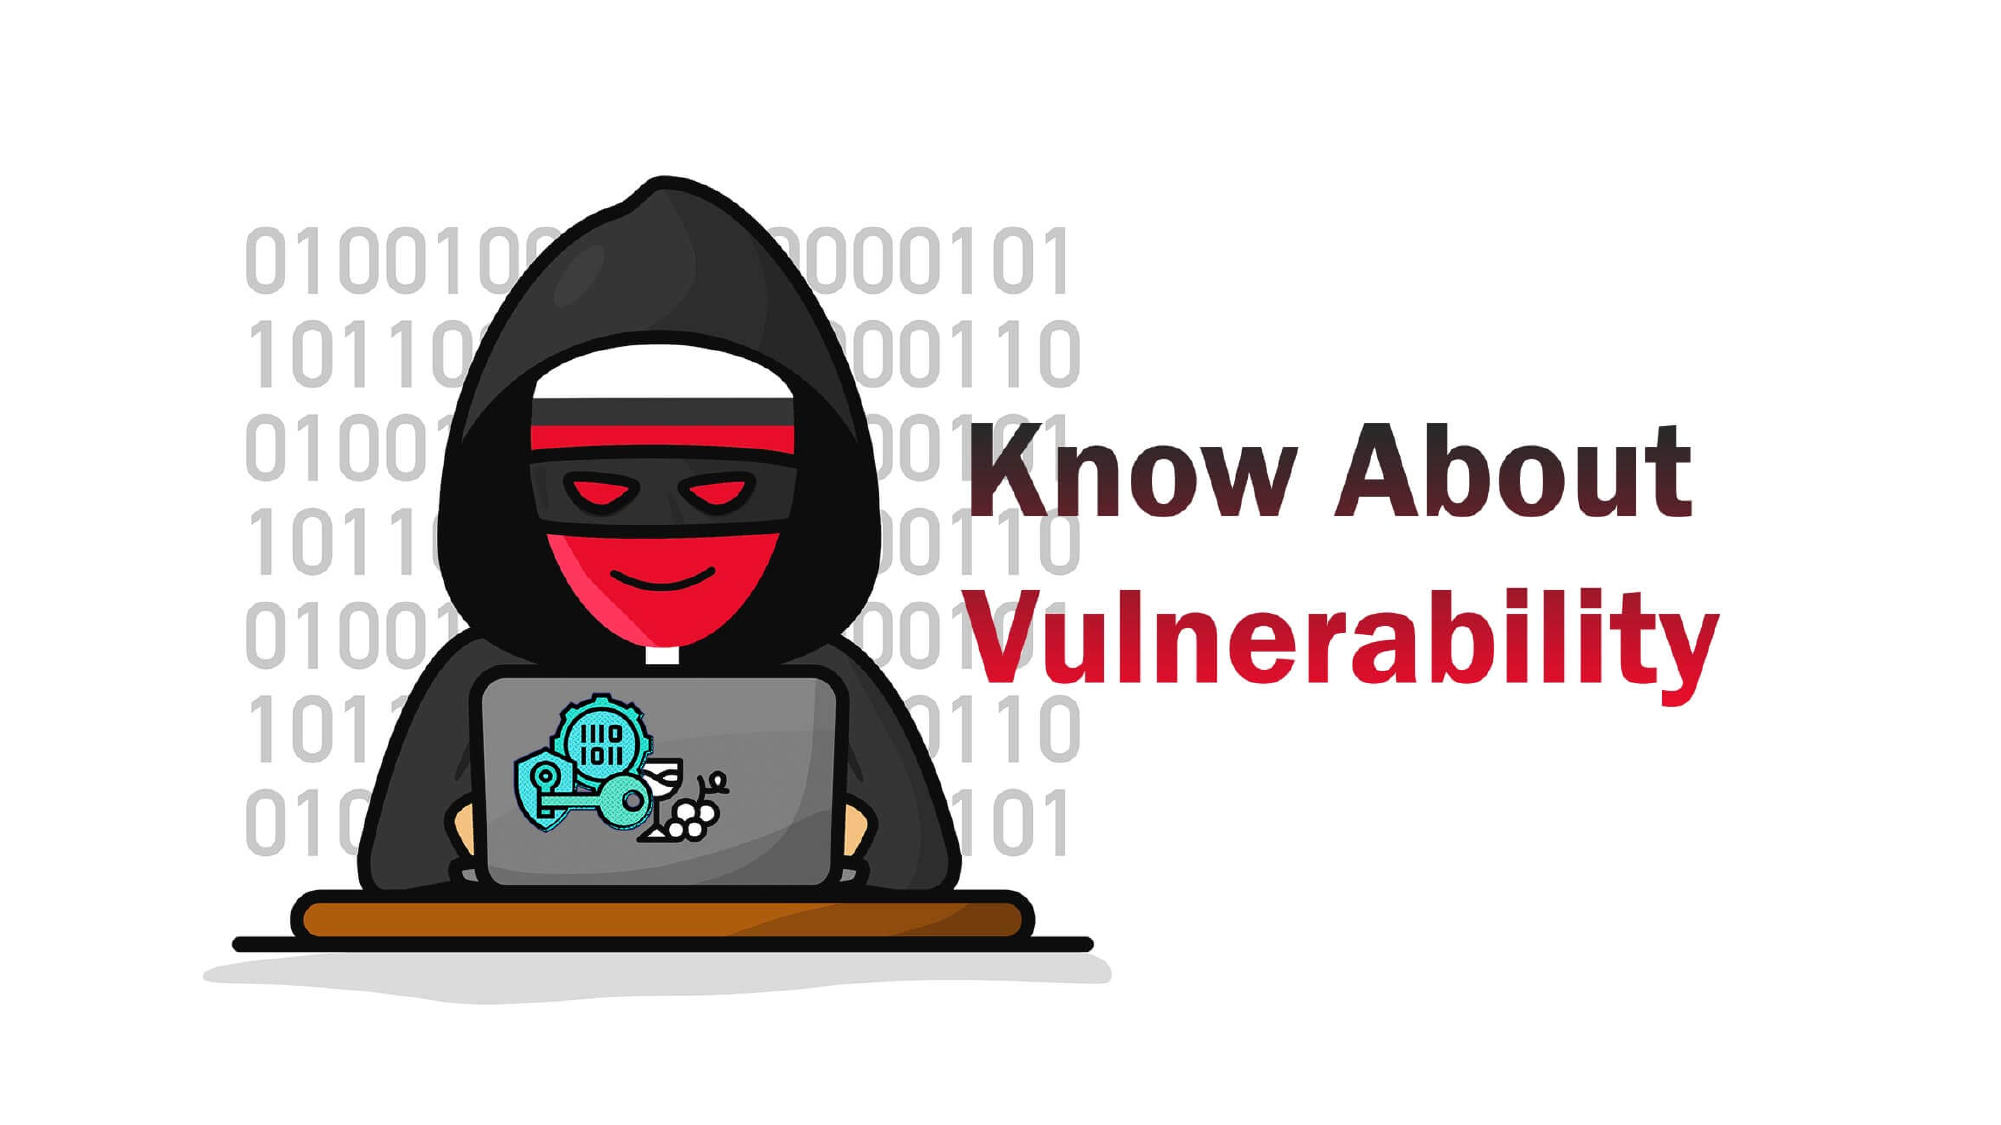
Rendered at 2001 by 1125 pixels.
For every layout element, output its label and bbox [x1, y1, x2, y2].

picture [174, 98, 1825, 1027]
